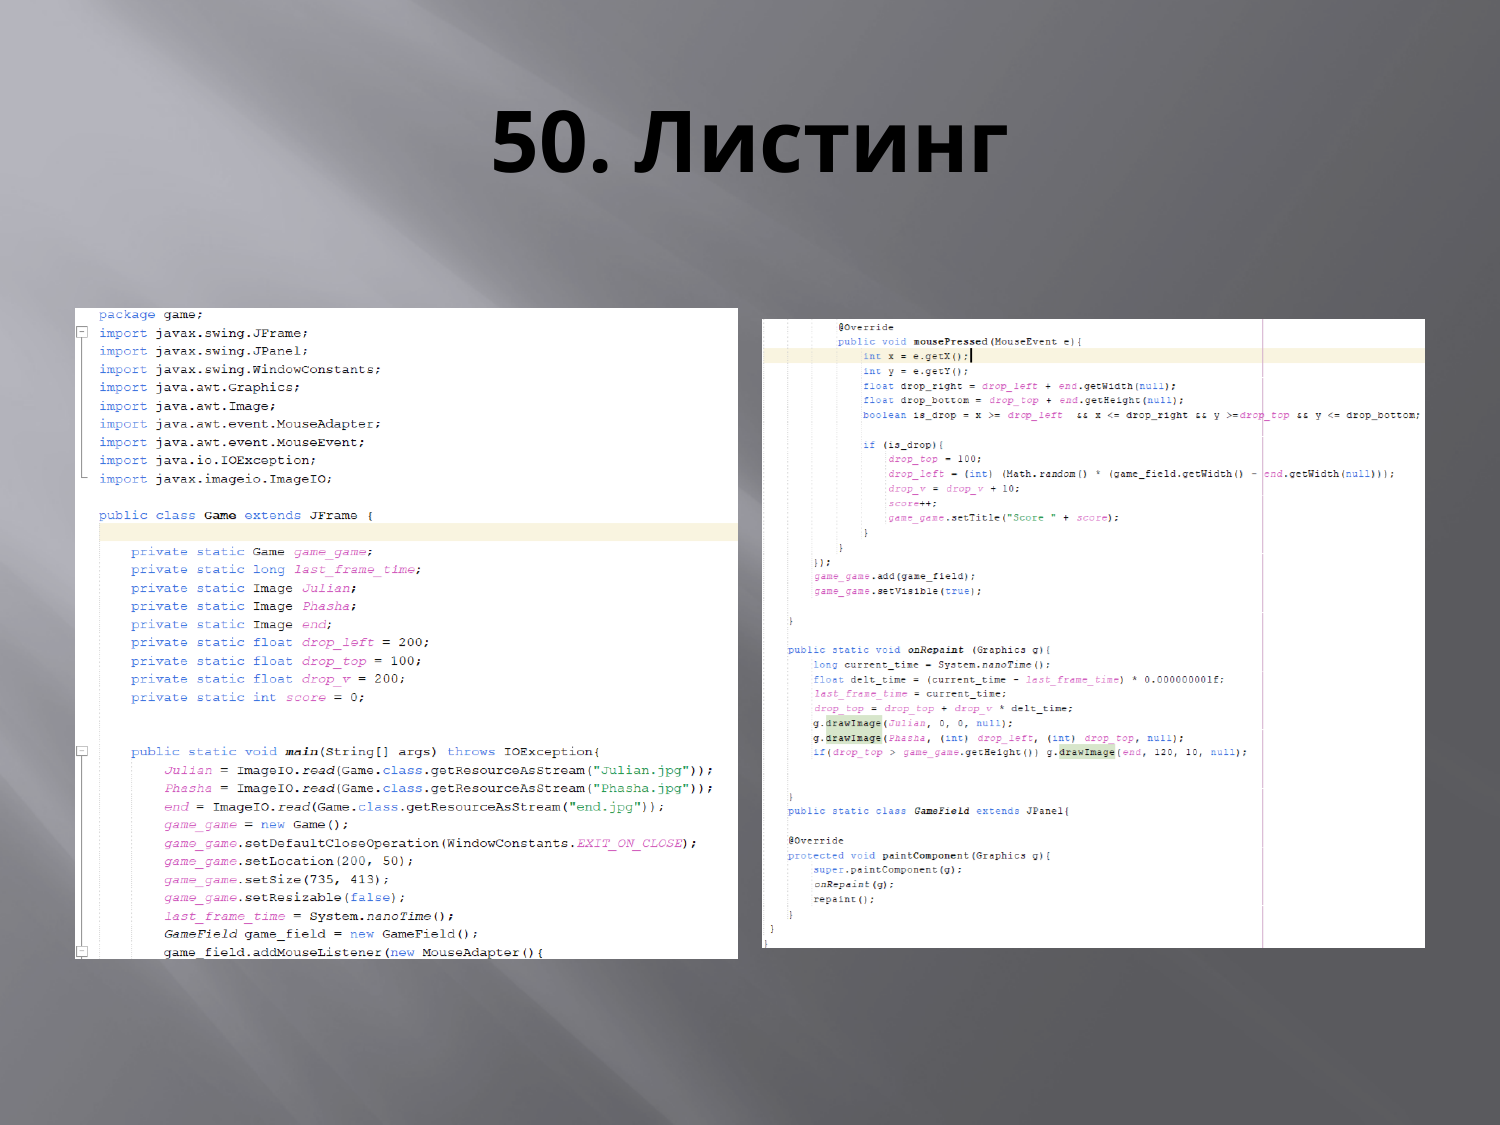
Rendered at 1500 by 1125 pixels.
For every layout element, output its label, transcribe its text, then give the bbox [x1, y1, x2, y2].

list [74, 308, 738, 960]
title 50. Листинг [75, 45, 1425, 233]
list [762, 319, 1426, 948]
